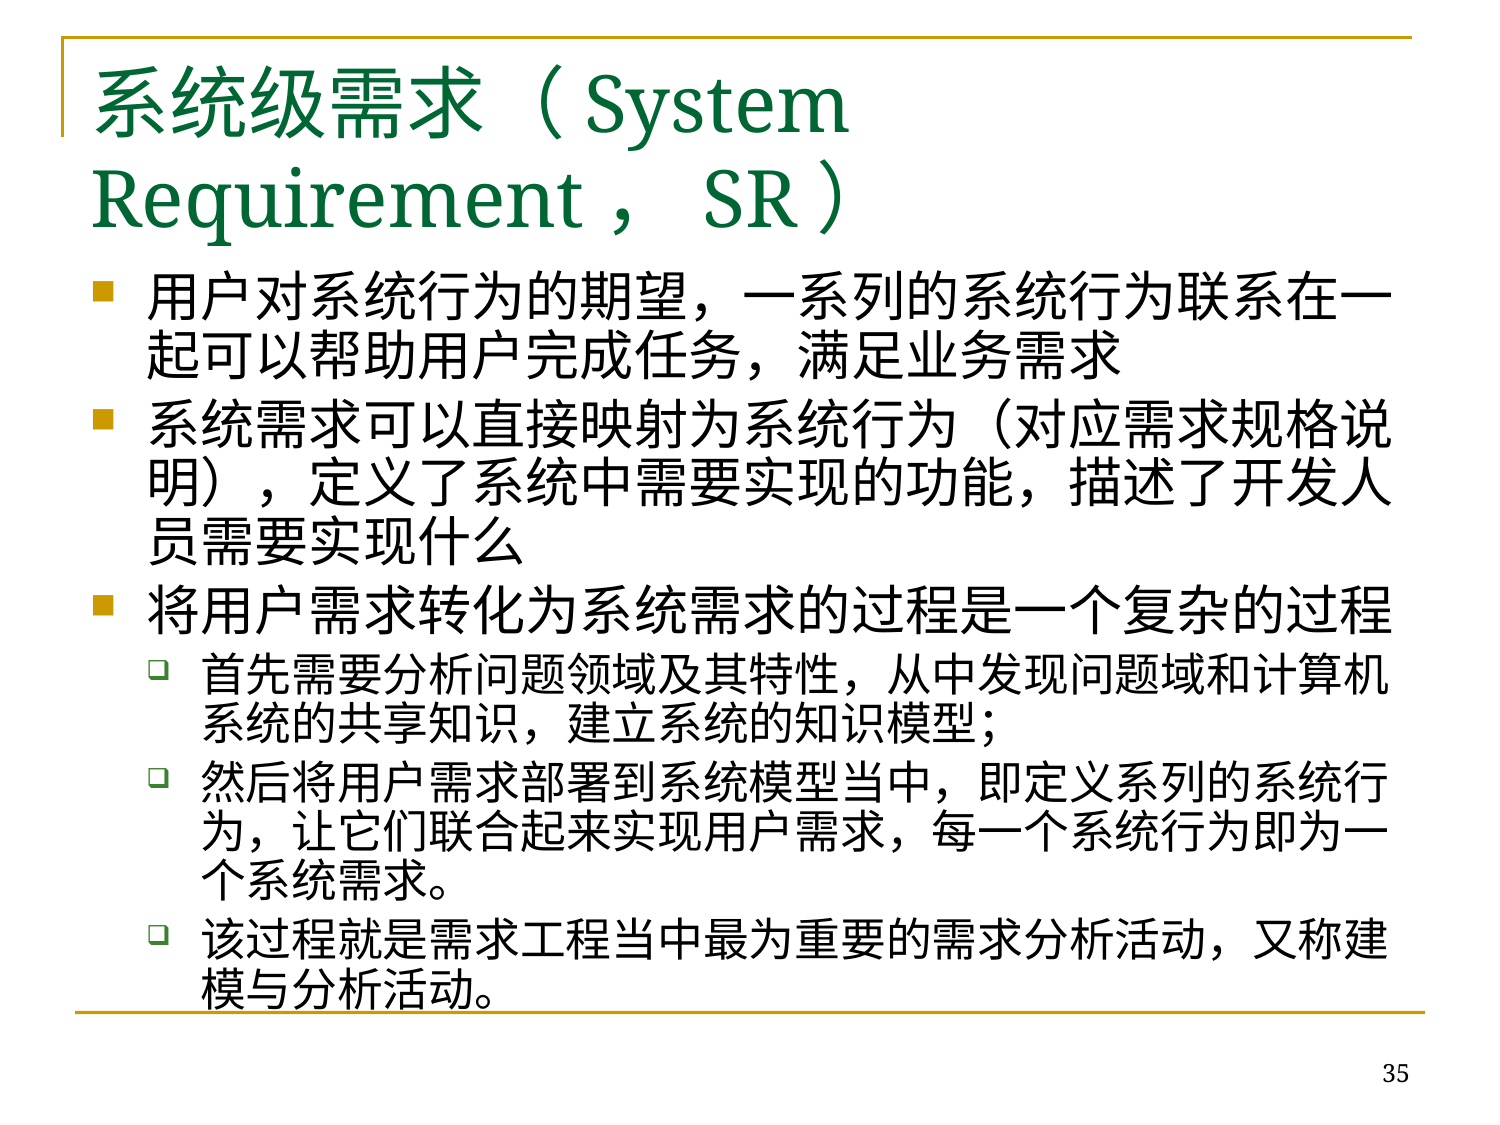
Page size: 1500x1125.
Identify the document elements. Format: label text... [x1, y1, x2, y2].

slide_number 35 [1074, 1023, 1426, 1100]
list 用户对系统行为的期望，一系列的系统行为联系在一起可以帮助用户完成任务，满足业务需求 系统需求可以直接映射为系统行为（对应需求规格说明），定义了系统中需要实现的功能，描述了开发人员需要实现什么 将用户需求转化为系统需求的过程是一个复杂的过程 首先需要分析问题领域及其特性，从中发现问题域和计算机系统的共享知识，建立系统的知识模型； 然后将用户需求部署到系统模型当中，即定义系列的系统行为，让它们联合起来实现用户需求，每一个系统行为即为一个系统需求。 该过程就是需求工程当中最为重要的需求分析活动，又称建模与分析活动。 [75, 262, 1425, 1006]
title 系统级需求（System Requirement，SR） [75, 45, 1425, 233]
